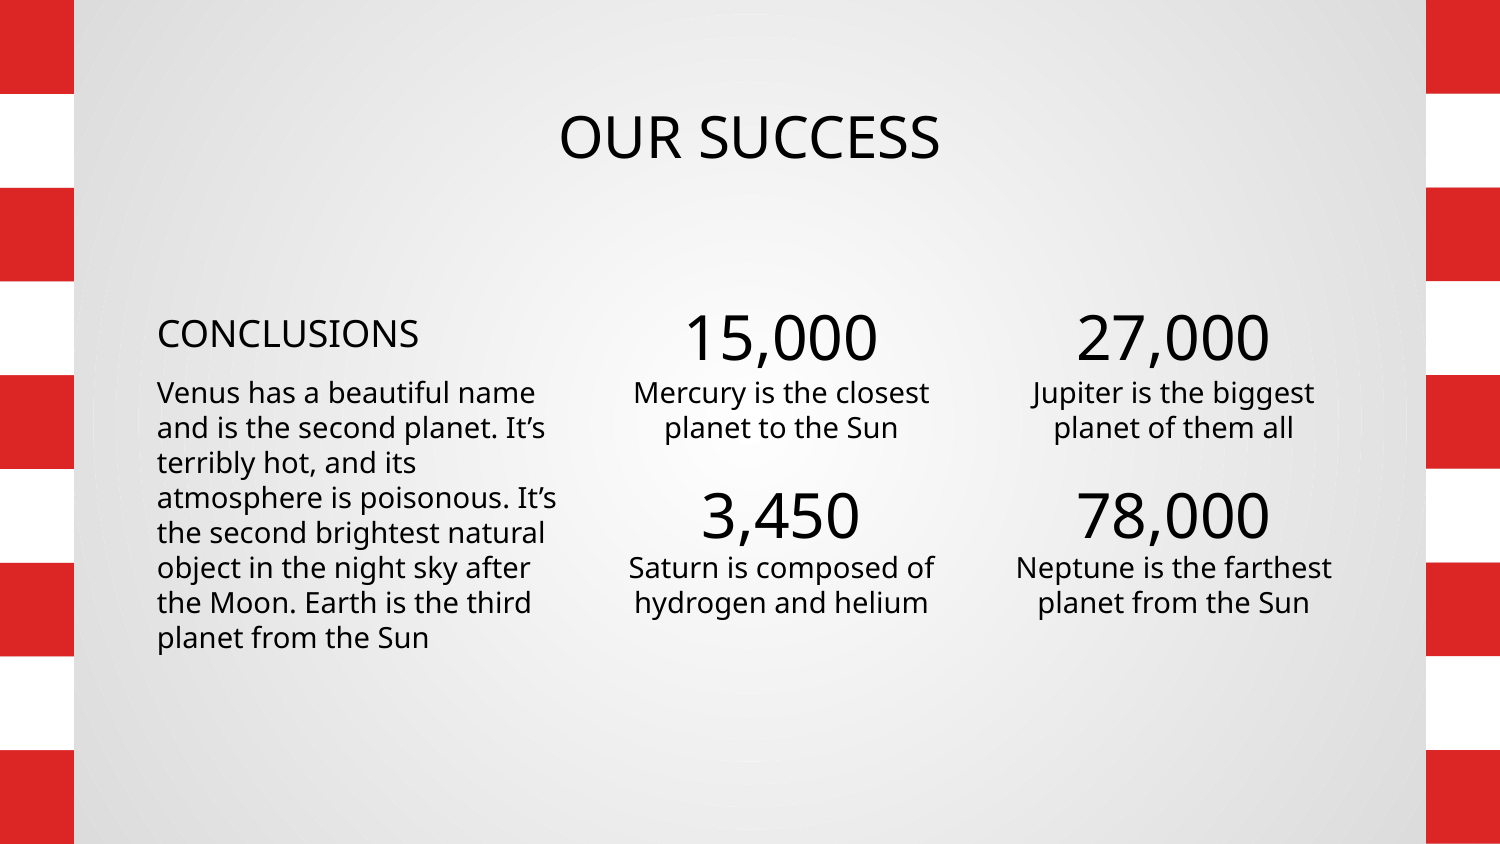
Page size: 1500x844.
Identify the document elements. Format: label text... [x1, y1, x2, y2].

subtitle CONCLUSIONS [141, 294, 574, 364]
title 78,000 [989, 479, 1359, 549]
title OUR SUCCESS [118, 88, 1382, 183]
title 3,450 [597, 479, 966, 549]
title 27,000 [989, 301, 1359, 371]
subtitle Mercury is the closest planet to the Sun [597, 374, 966, 444]
subtitle Saturn is composed of hydrogen and helium [597, 549, 966, 619]
subtitle Neptune is the farthest planet from the Sun [989, 549, 1359, 619]
subtitle Venus has a beautiful name and is the second planet. It’s terribly hot, and its atmosphere is poisonous. It’s the second brightest natural object in the night sky after the Moon. Earth is the third planet from the Sun [141, 374, 574, 619]
title 15,000 [597, 301, 966, 371]
subtitle Jupiter is the biggest planet of them all [989, 374, 1359, 444]
